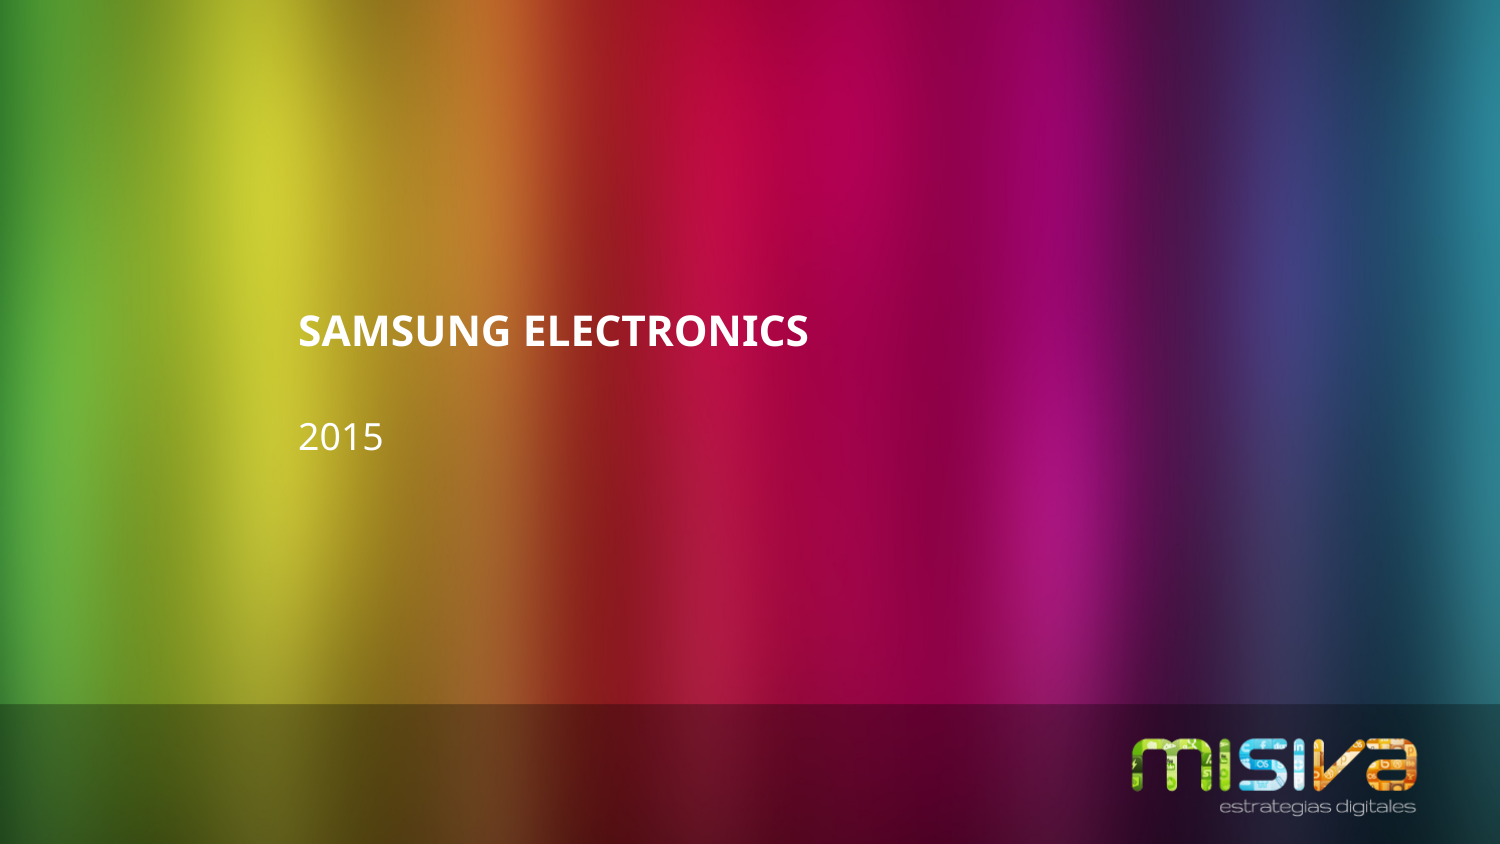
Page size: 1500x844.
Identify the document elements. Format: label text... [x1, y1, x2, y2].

subtitle 2015 [283, 405, 974, 622]
title SAMSUNG ELECTRONICS [283, 272, 912, 389]
picture [0, 0, 1500, 844]
